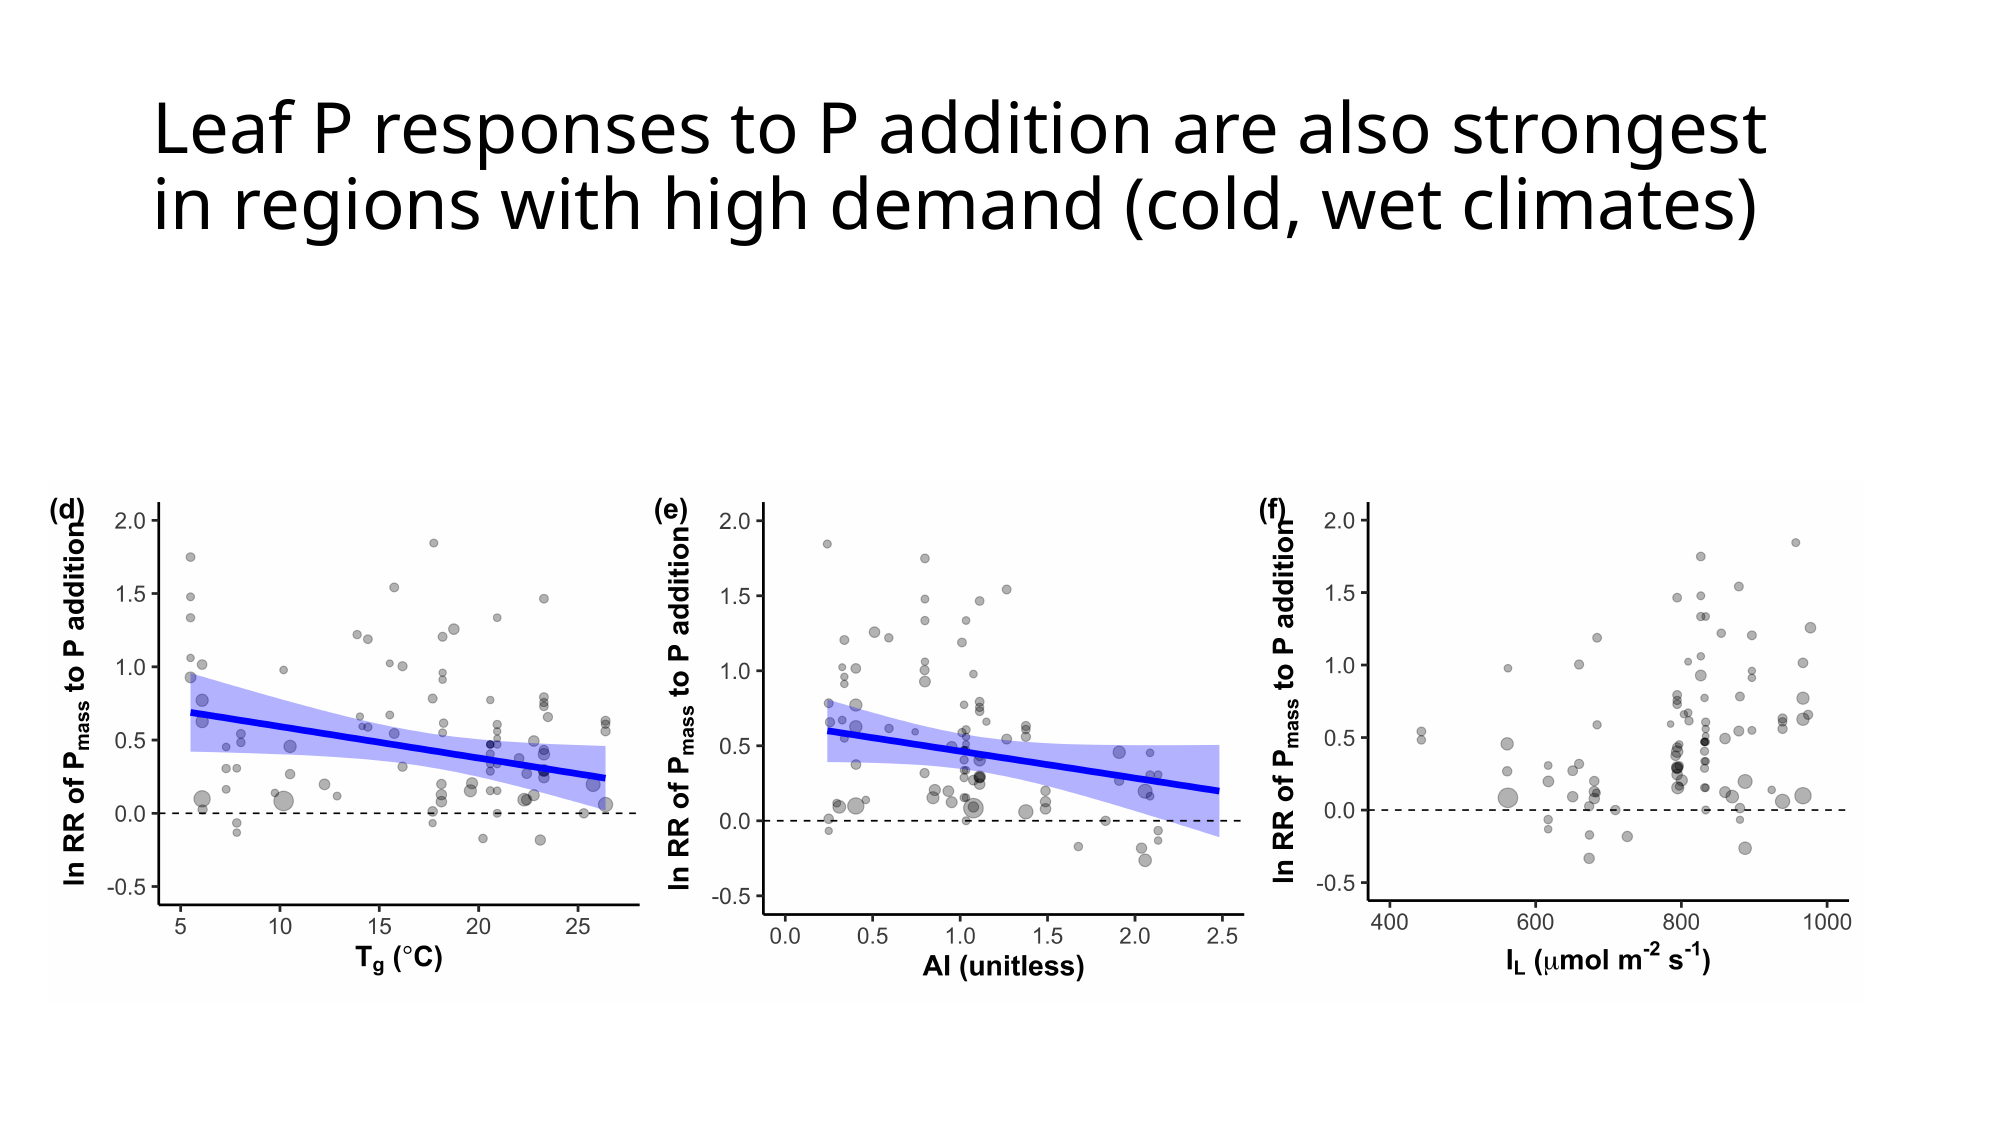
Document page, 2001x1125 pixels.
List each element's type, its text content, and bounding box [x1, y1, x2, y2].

picture [48, 481, 1864, 1004]
title Leaf P responses to P addition are also strongest in regions with high demand (cold, wet climates) [137, 59, 1863, 278]
